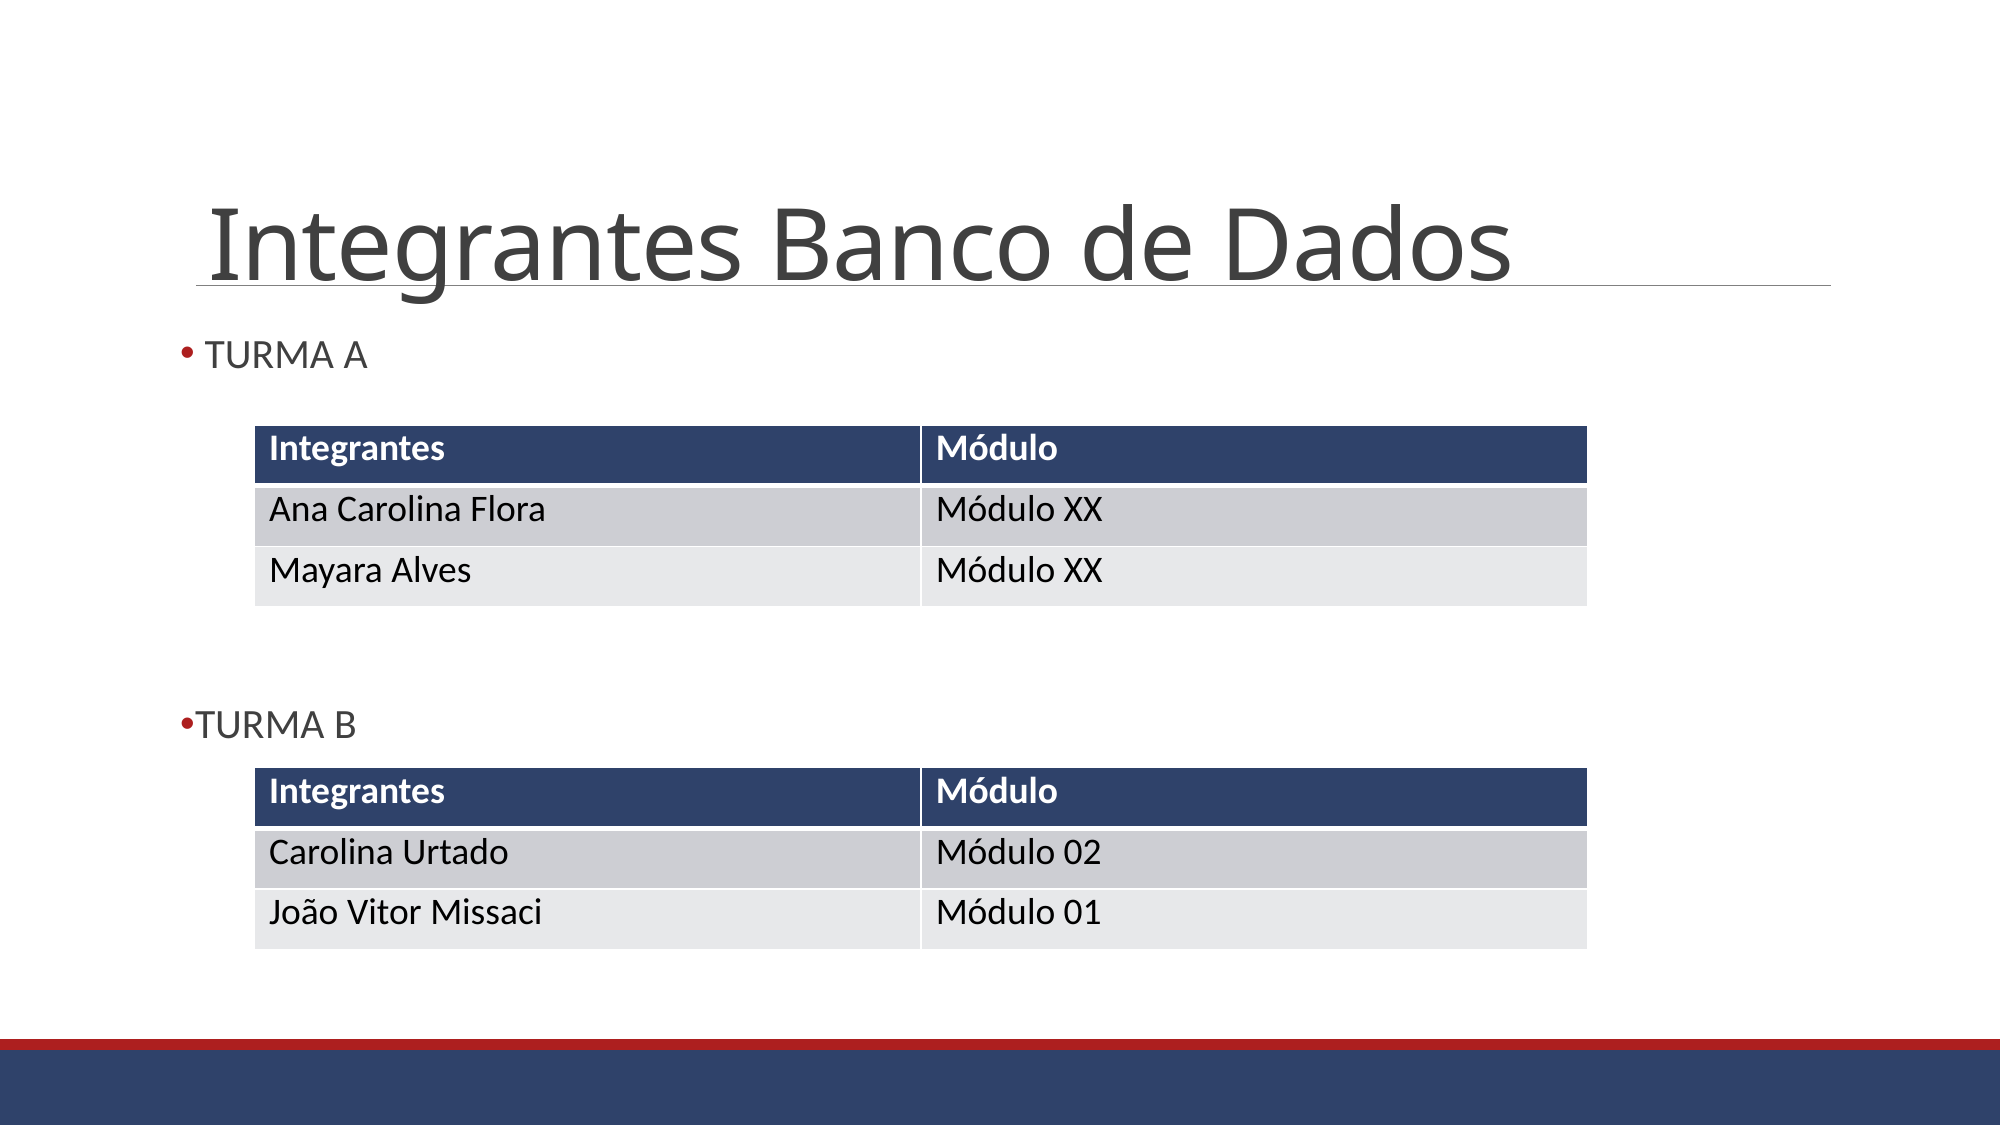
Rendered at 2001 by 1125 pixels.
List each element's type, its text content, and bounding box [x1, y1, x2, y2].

list TURMA A TURMA B [180, 324, 1830, 985]
table_cell Módulo XX [922, 547, 1587, 606]
table_cell Módulo 01 [922, 890, 1587, 949]
table_cell Módulo XX [922, 488, 1587, 546]
table_cell Módulo 02 [922, 831, 1587, 888]
table_cell Carolina Urtado [255, 831, 920, 888]
table_header Integrantes [255, 768, 920, 826]
table_header Módulo [922, 768, 1587, 826]
table_cell Mayara Alves [255, 547, 920, 606]
table_header Integrantes [255, 426, 920, 483]
title Integrantes Banco de Dados [193, 150, 1844, 309]
table_header Módulo [922, 426, 1587, 483]
table_cell João Vitor Missaci [255, 890, 920, 949]
table_cell Ana Carolina Flora [255, 488, 920, 546]
